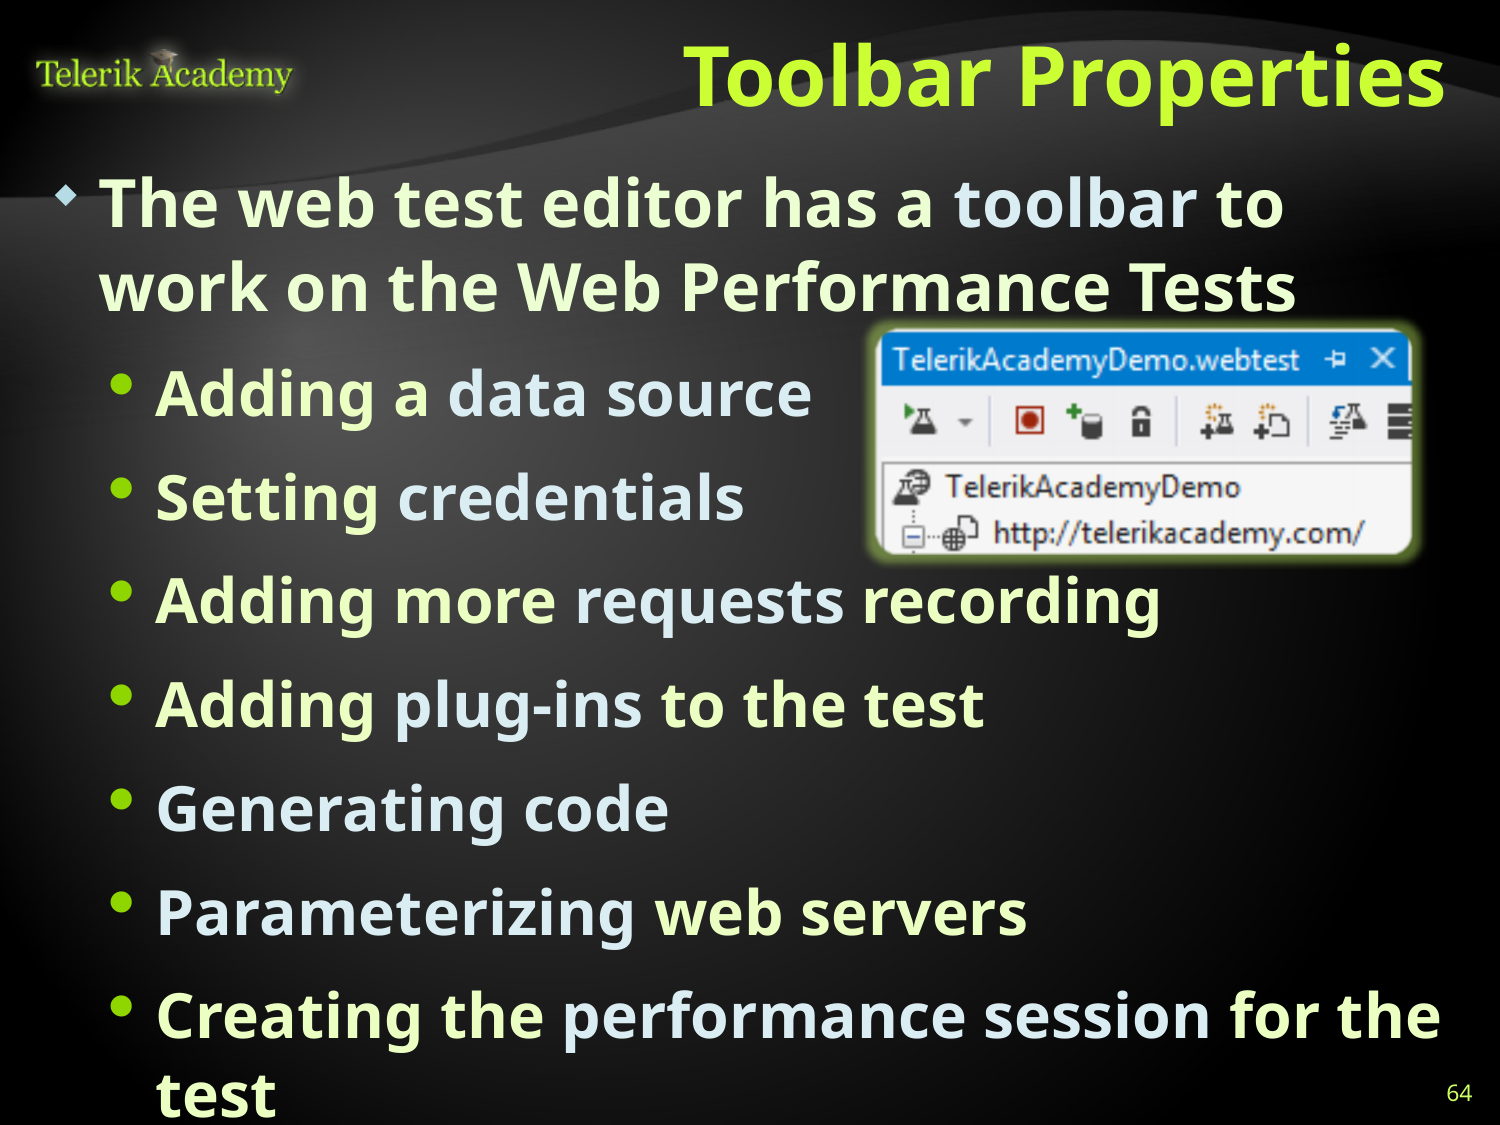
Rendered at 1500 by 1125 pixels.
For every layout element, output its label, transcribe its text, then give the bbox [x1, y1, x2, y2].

list The web test editor has a toolbar to work on the Web Performance Tests Adding a data source Setting credentials Adding more requests recording Adding plug-ins to the test Generating code Parameterizing web servers Creating the performance session for the test [37, 149, 1463, 1100]
title Toolbar Properties [300, 12, 1463, 149]
slide_number 64 [1412, 1074, 1488, 1113]
picture [0, 0, 1500, 1125]
